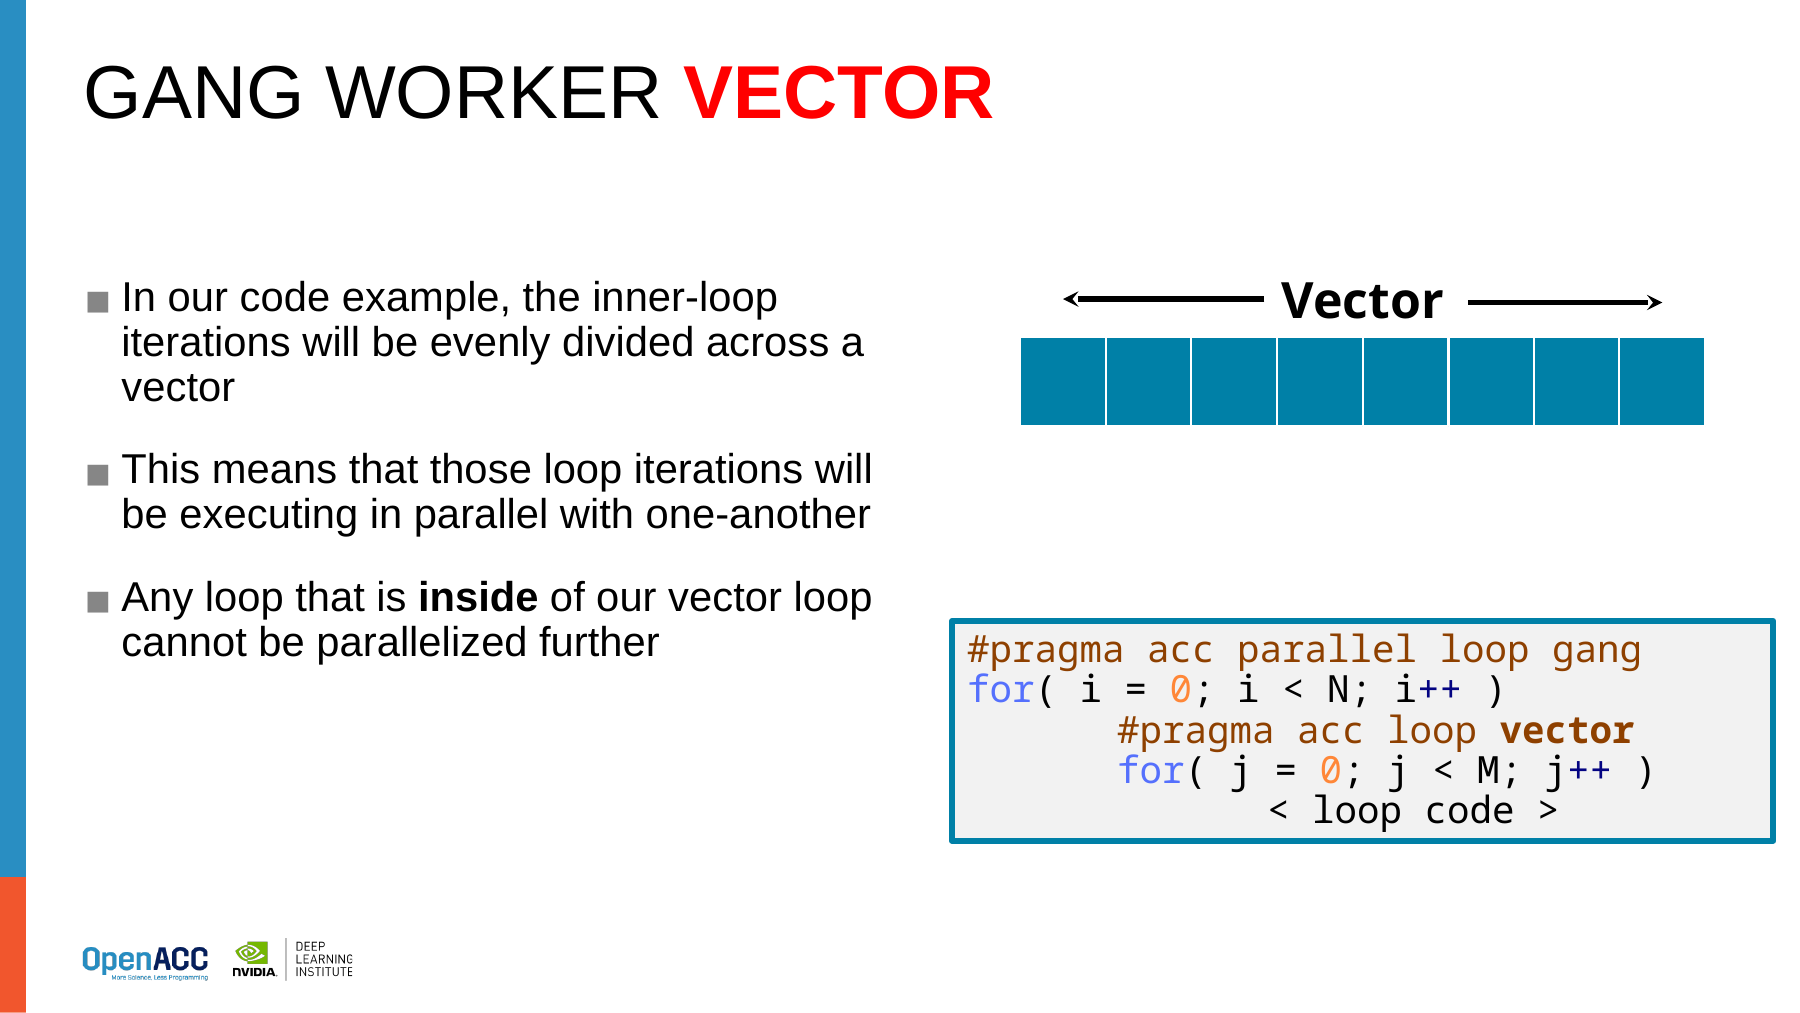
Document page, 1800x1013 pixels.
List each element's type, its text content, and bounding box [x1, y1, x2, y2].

list In our code example, the inner-loop iterations will be evenly divided across a vector This means that those loop iterations will be executing in parallel with one-another Any loop that is inside of our vector loop cannot be parallelized further [68, 267, 890, 698]
text_box [1105, 336, 1191, 427]
text_box [1277, 337, 1362, 427]
picture [81, 946, 208, 981]
text_box [1362, 337, 1448, 427]
title GANG WORKER VECTOR [68, 45, 1706, 143]
text_box [1191, 337, 1277, 427]
text_box [1619, 336, 1706, 427]
text_box [1448, 337, 1534, 427]
text_box Vector [1131, 261, 1595, 337]
text_box #pragma acc parallel loop gang for( i = 0; i < N; i++ ) #pragma acc loop vector for( j = 0; j < M; j++ ) < loop code > [952, 621, 1774, 841]
picture [233, 938, 353, 981]
text_box [1534, 336, 1619, 427]
text_box [1020, 336, 1105, 427]
